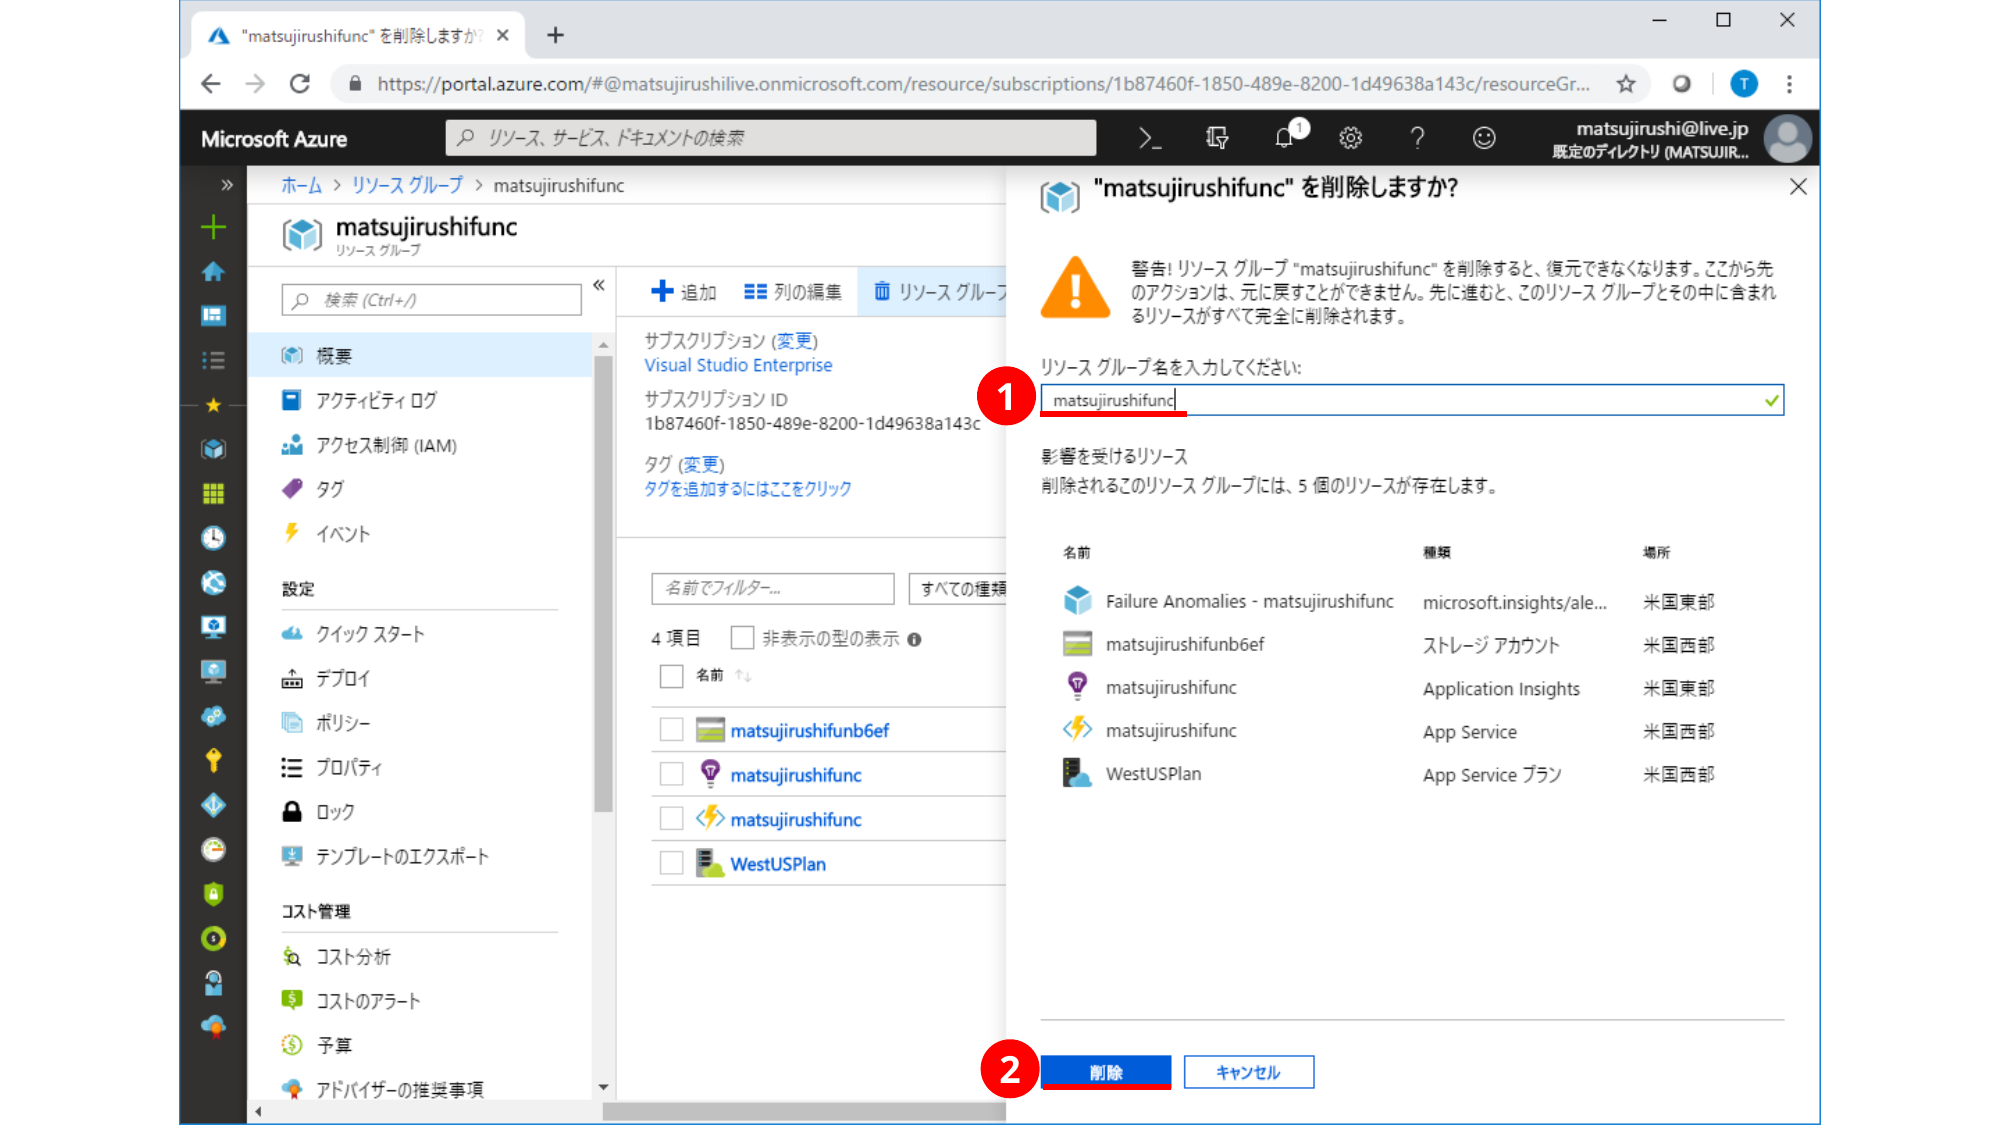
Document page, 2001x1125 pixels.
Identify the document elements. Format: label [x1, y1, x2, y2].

picture [179, 0, 1821, 1125]
